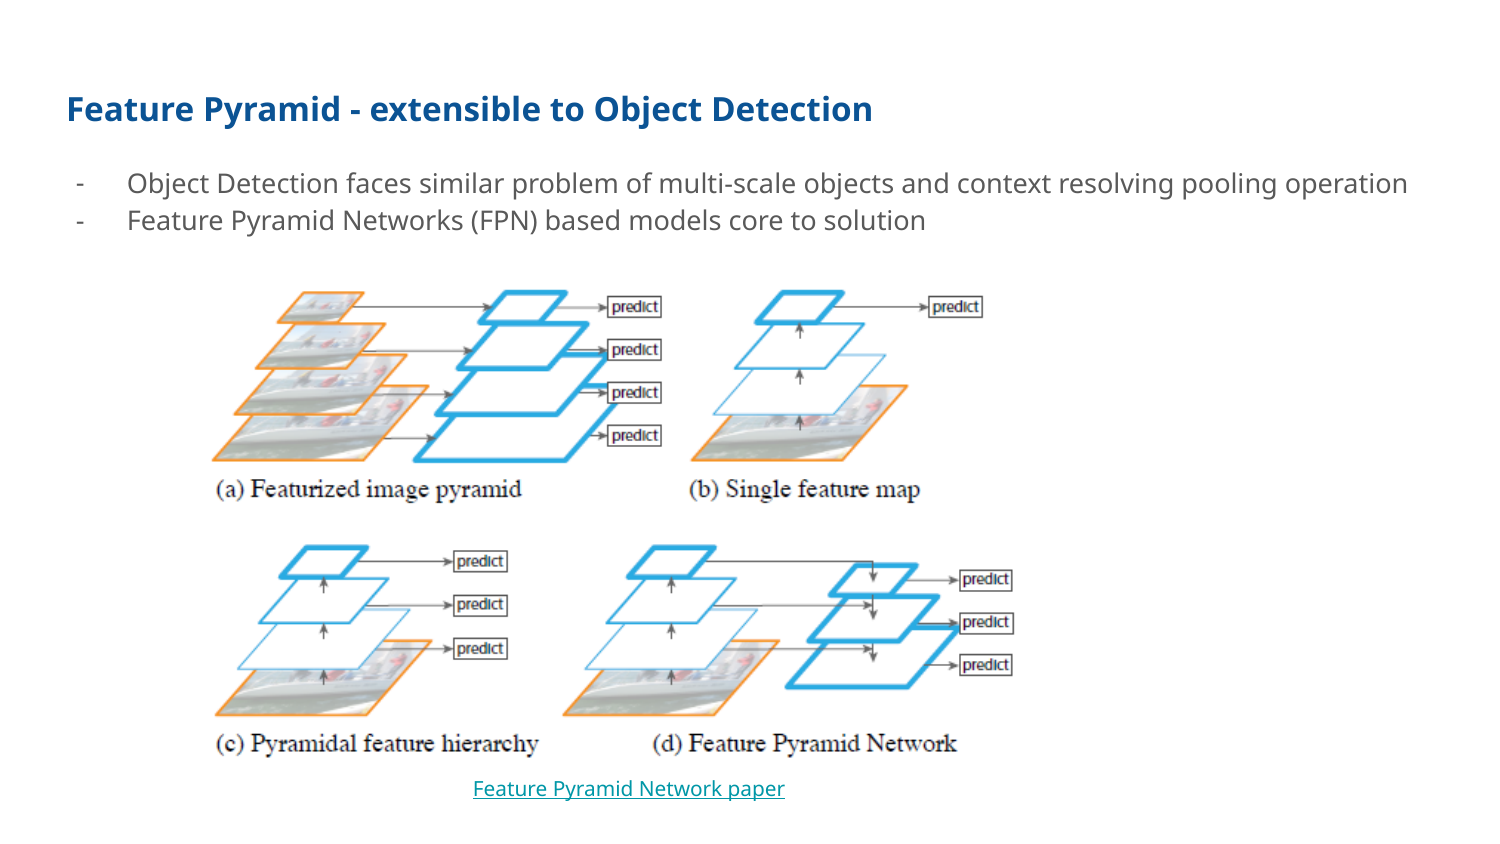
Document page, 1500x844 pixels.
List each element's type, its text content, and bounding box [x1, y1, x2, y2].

text_box Object Detection faces similar problem of multi-scale objects and context resolving pooling operation Feature Pyramid Networks (FPN) based models core to solution [36, 146, 1500, 252]
text_box Feature Pyramid Network paper [447, 780, 811, 818]
picture [187, 262, 1032, 772]
title Feature Pyramid - extensible to Object Detection [51, 72, 916, 146]
